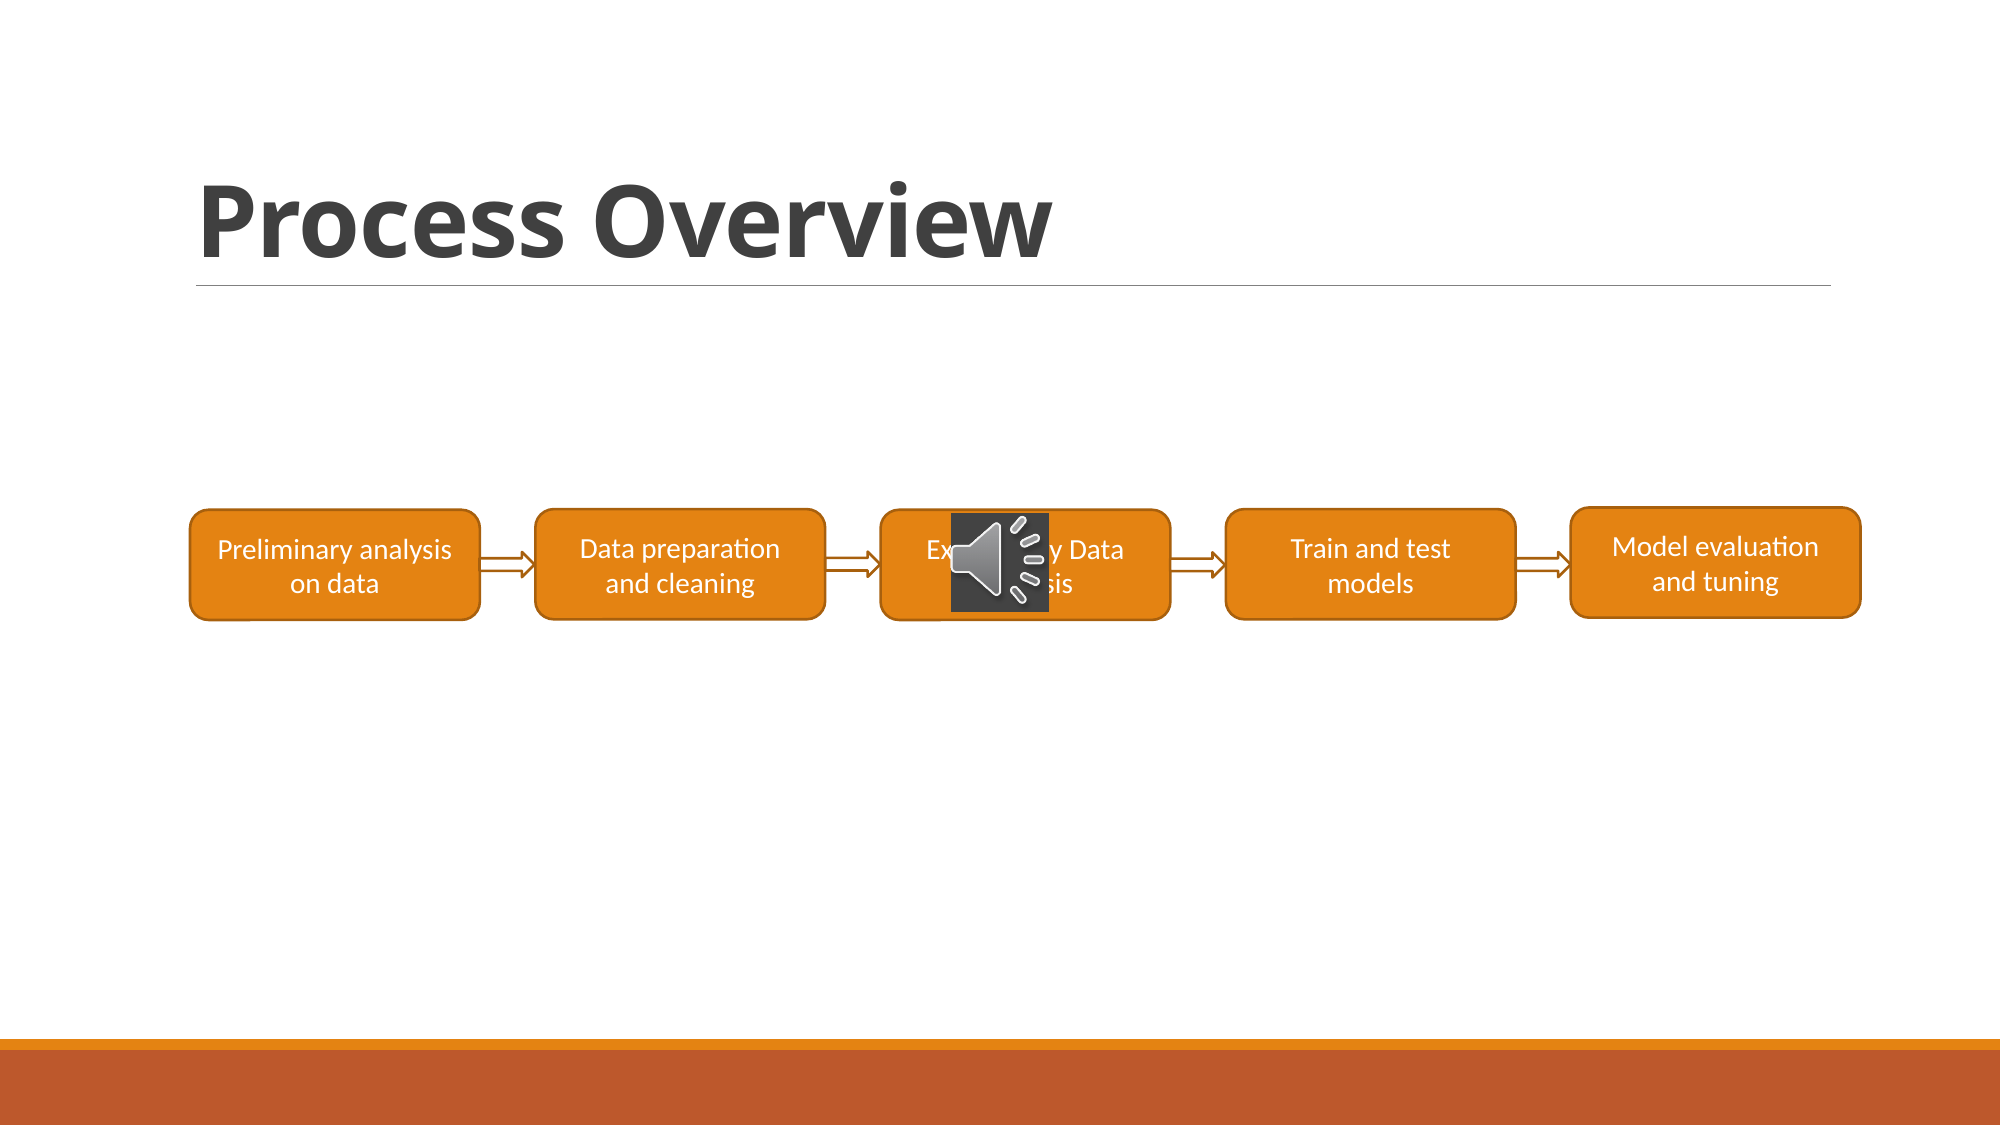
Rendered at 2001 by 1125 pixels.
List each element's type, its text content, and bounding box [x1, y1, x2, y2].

text_box Exploratory Data Analysis [879, 508, 1172, 622]
text_box Model evaluation and tuning [1569, 506, 1862, 619]
picture [949, 511, 1051, 613]
text_box [1514, 550, 1572, 579]
text_box Data preparation and cleaning [534, 507, 827, 621]
text_box [478, 550, 536, 579]
text_box Train and test models [1224, 507, 1518, 621]
text_box [823, 550, 882, 578]
title Process Overview [180, 47, 1830, 285]
text_box Preliminary analysis on data [188, 508, 482, 622]
text_box [1168, 551, 1226, 579]
